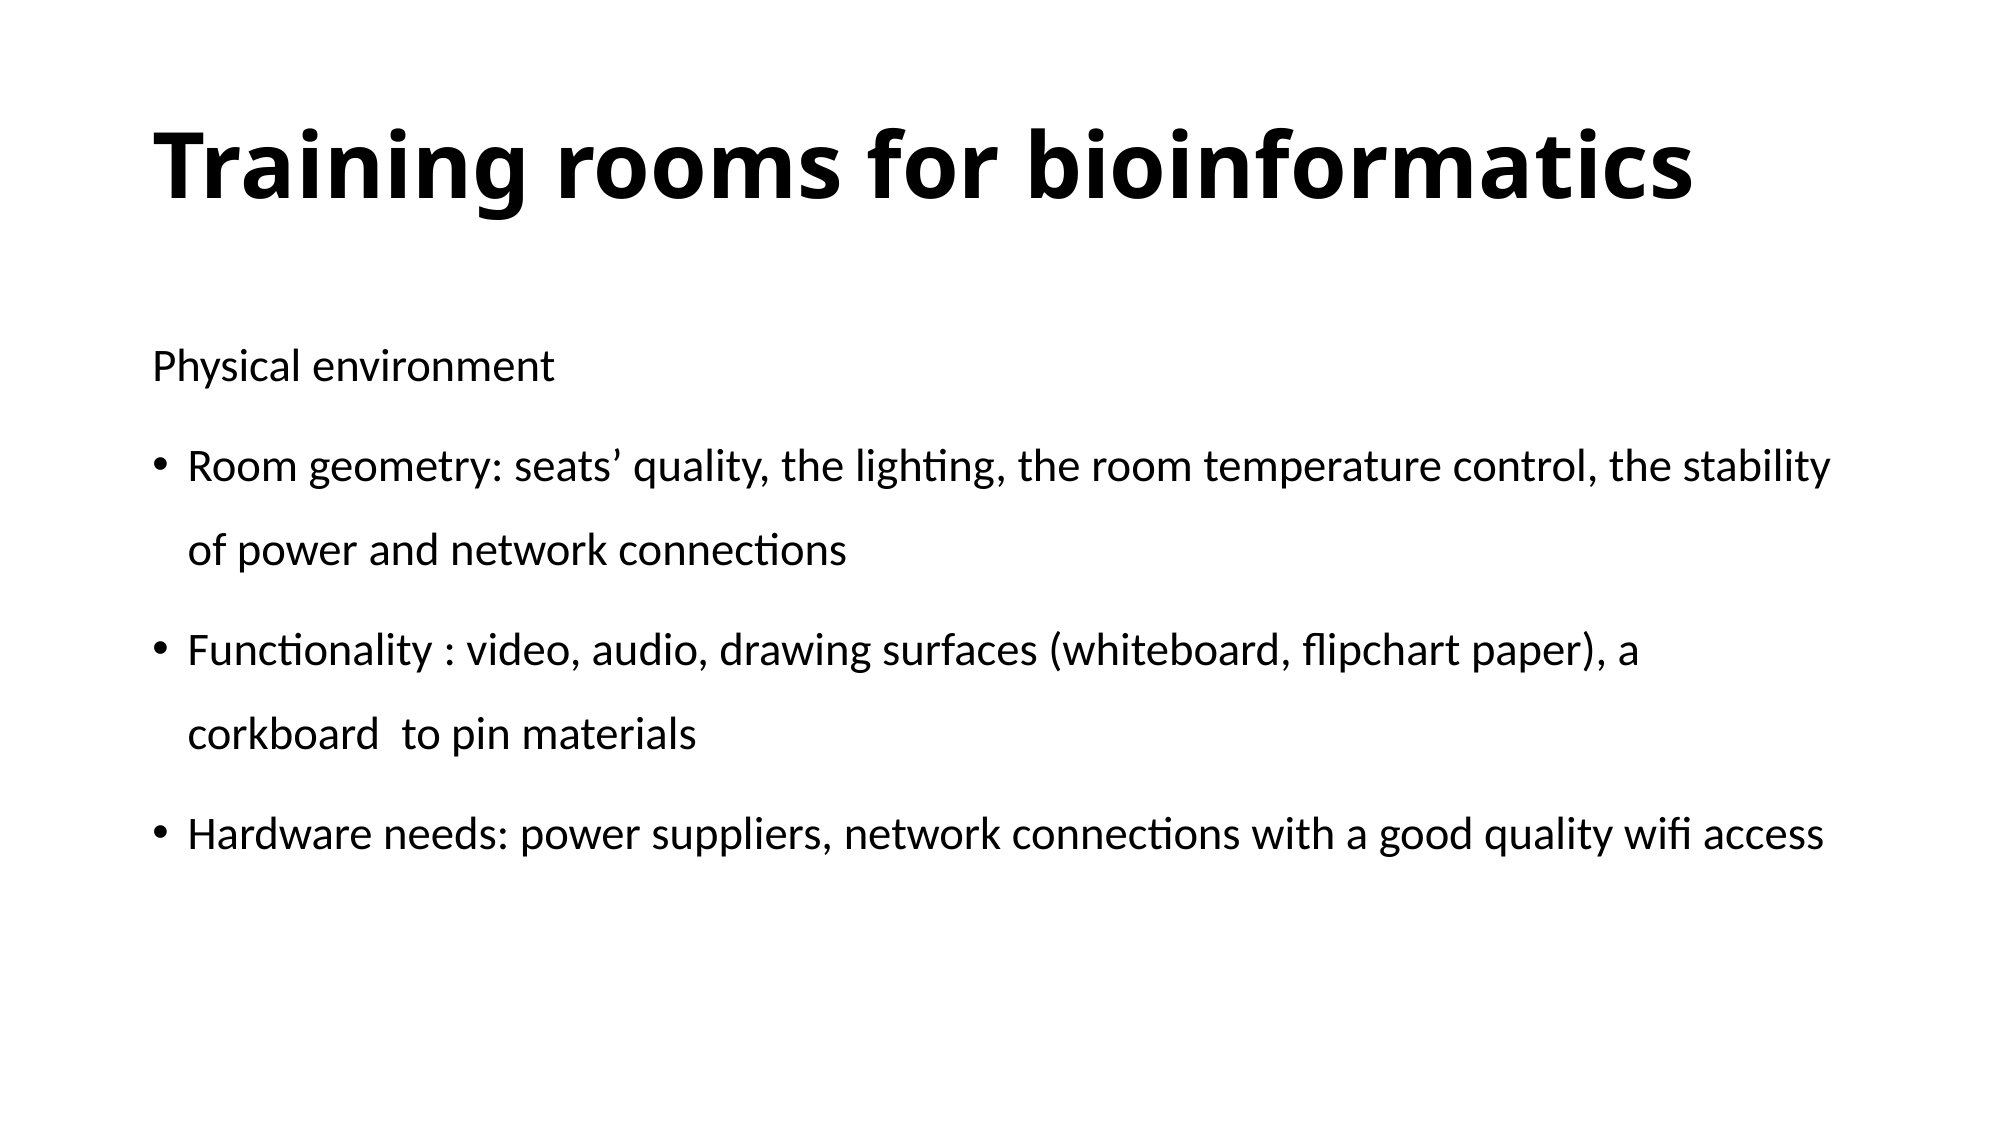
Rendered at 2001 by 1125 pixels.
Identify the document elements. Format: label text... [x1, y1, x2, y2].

list Physical environment Room geometry: seats’ quality, the lighting, the room temperature control, the stability of power and network connections Functionality : video, audio, drawing surfaces (whiteboard, flipchart paper), a corkboard to pin materials Hardware needs: power suppliers, network connections with a good quality wifi access [137, 299, 1863, 1014]
title Training rooms for bioinformatics [137, 59, 1863, 278]
